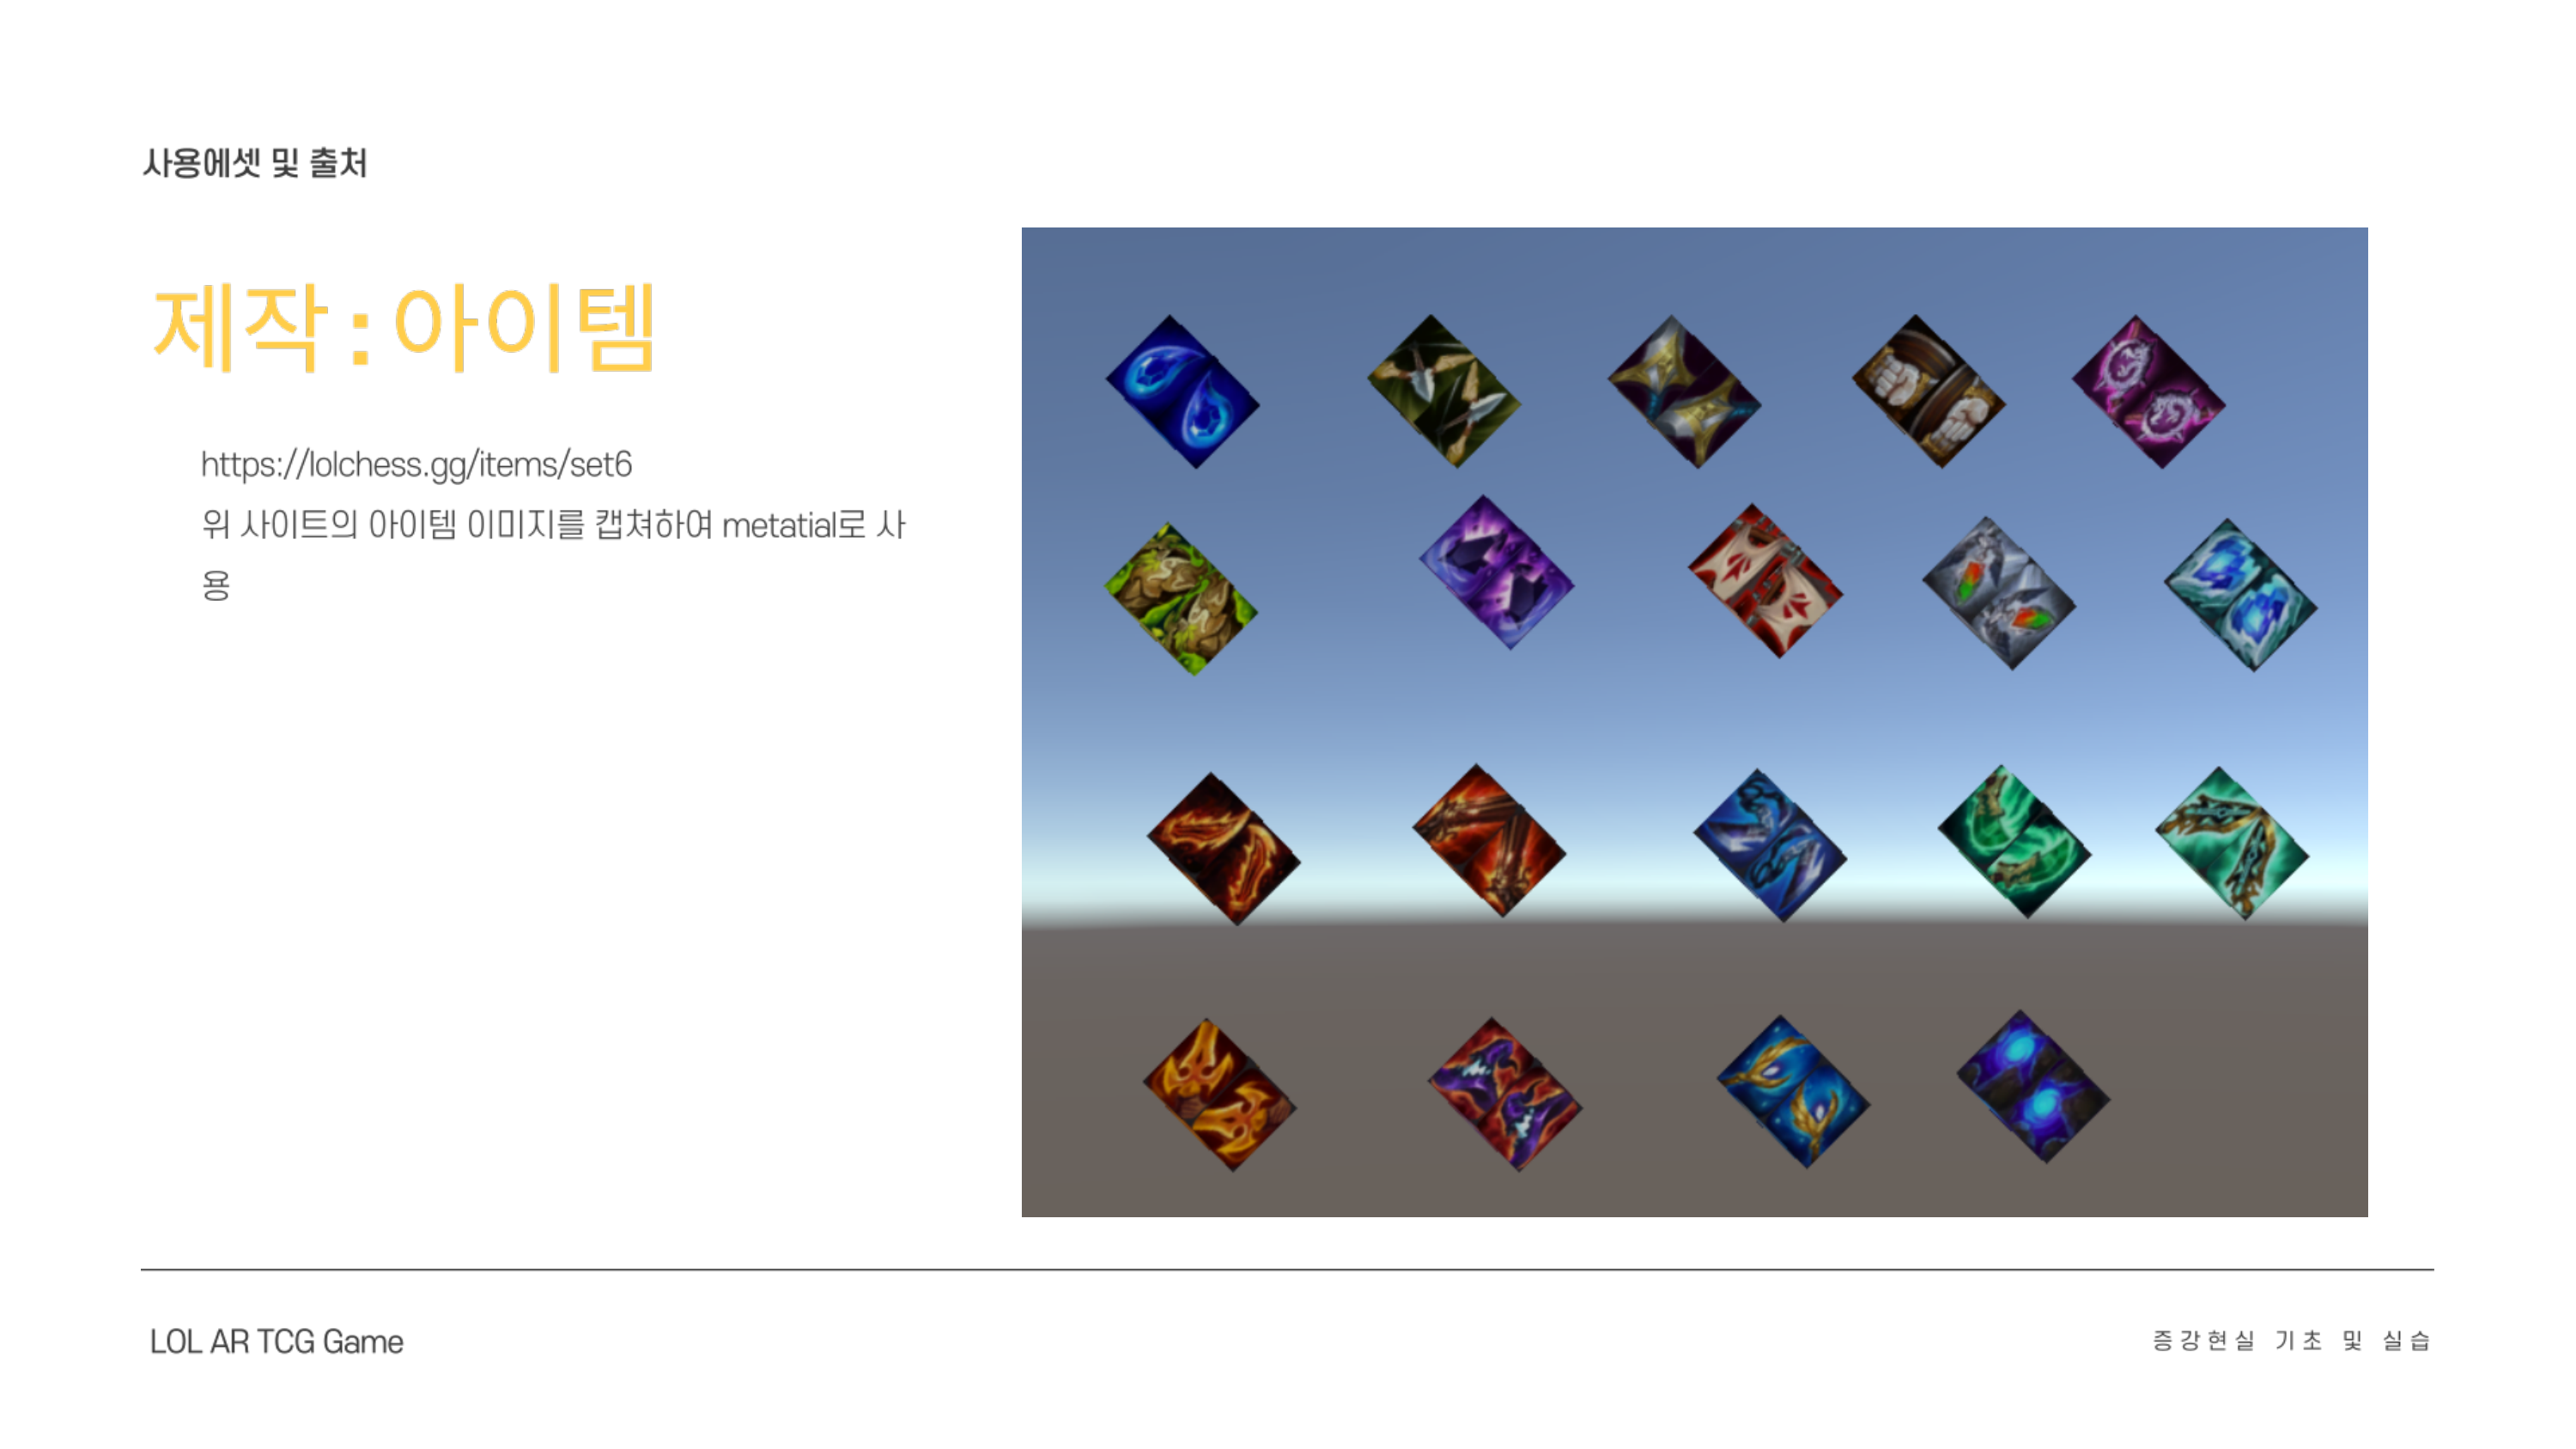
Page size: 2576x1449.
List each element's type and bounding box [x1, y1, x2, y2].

picture [136, 135, 384, 200]
picture [1926, 1322, 2442, 1366]
picture [126, 239, 921, 622]
text_box [1022, 227, 2369, 1218]
picture [146, 1315, 420, 1378]
